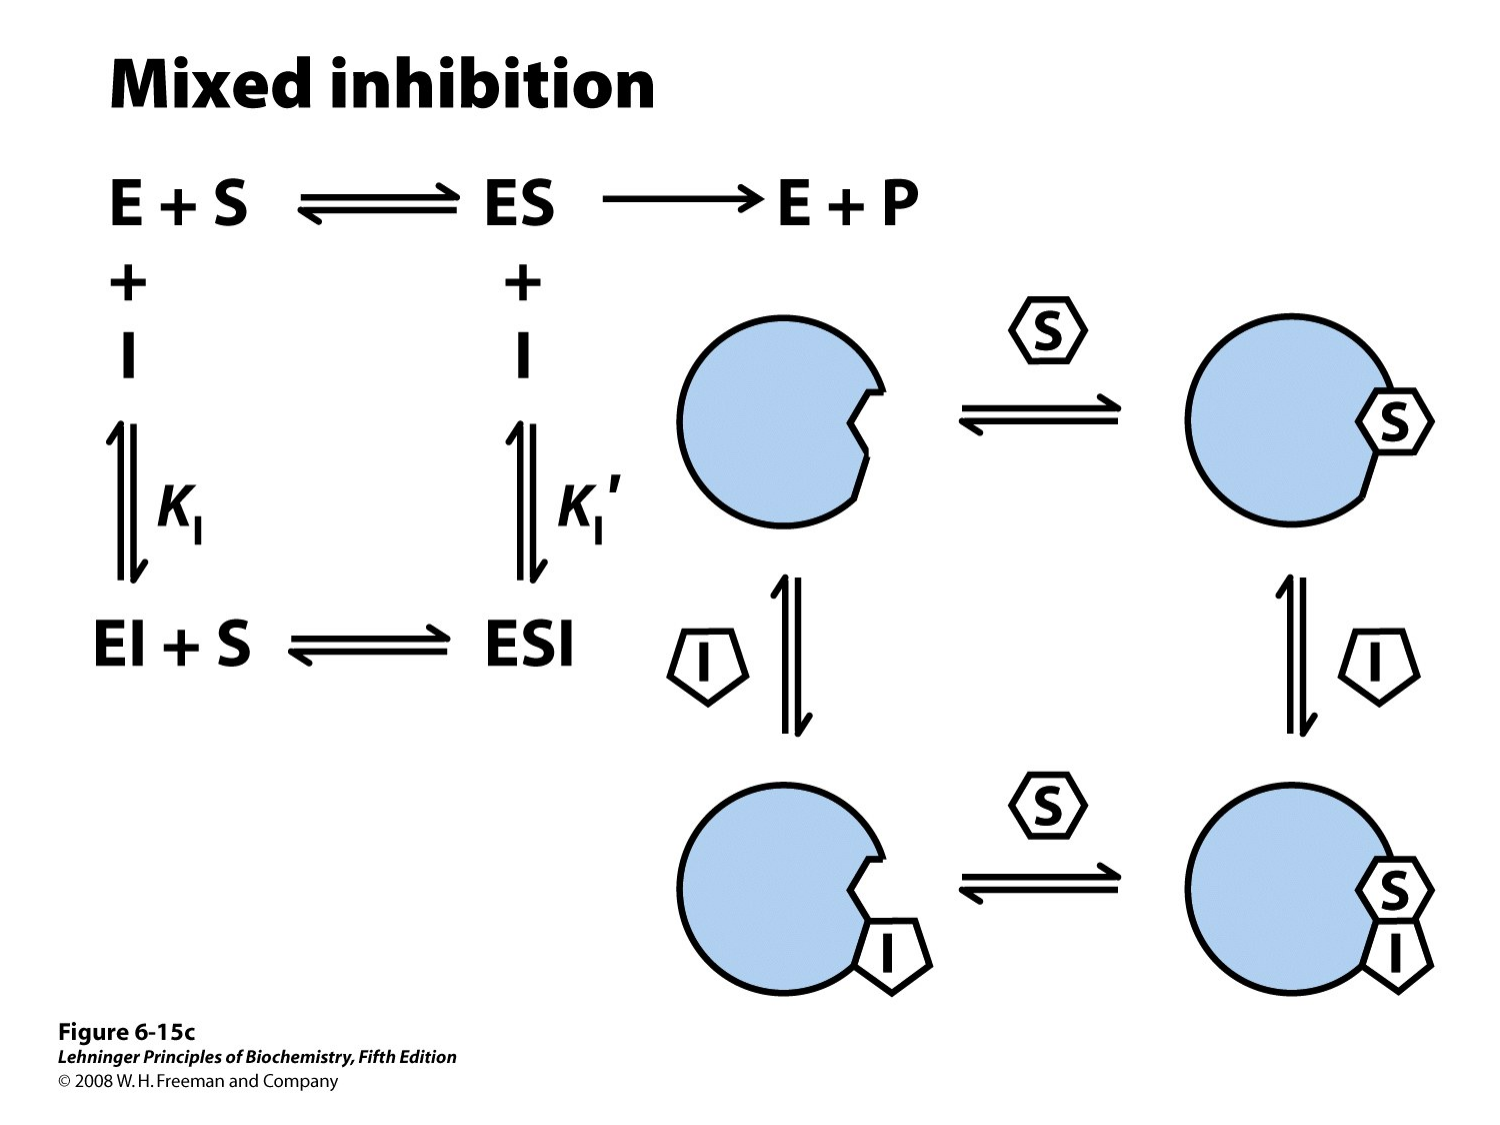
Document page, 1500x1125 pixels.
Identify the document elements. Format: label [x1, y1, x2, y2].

picture [49, 28, 1450, 1095]
